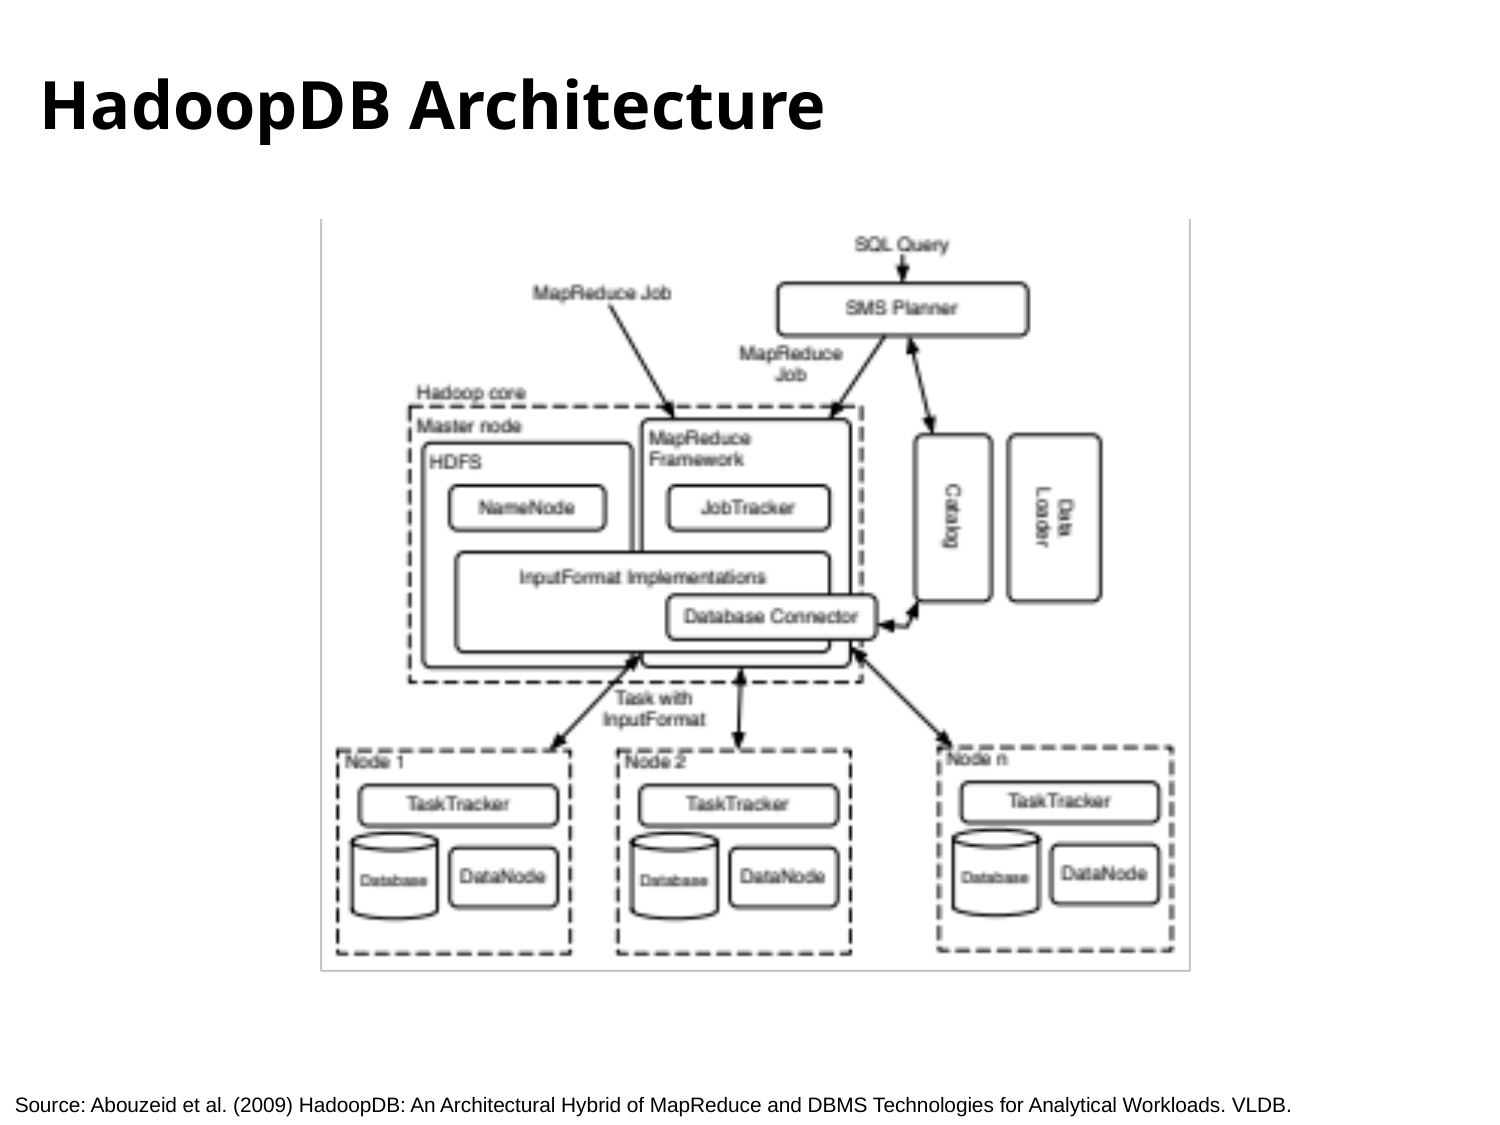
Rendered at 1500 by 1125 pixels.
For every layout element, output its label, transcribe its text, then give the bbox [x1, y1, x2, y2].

title HadoopDB Architecture [24, 18, 1451, 188]
picture [300, 219, 1201, 976]
text_box Source: Abouzeid et al. (2009) HadoopDB: An Architectural Hybrid of MapReduce and DBMS Technologies for Analytical Workloads. VLDB. [0, 1084, 1388, 1125]
